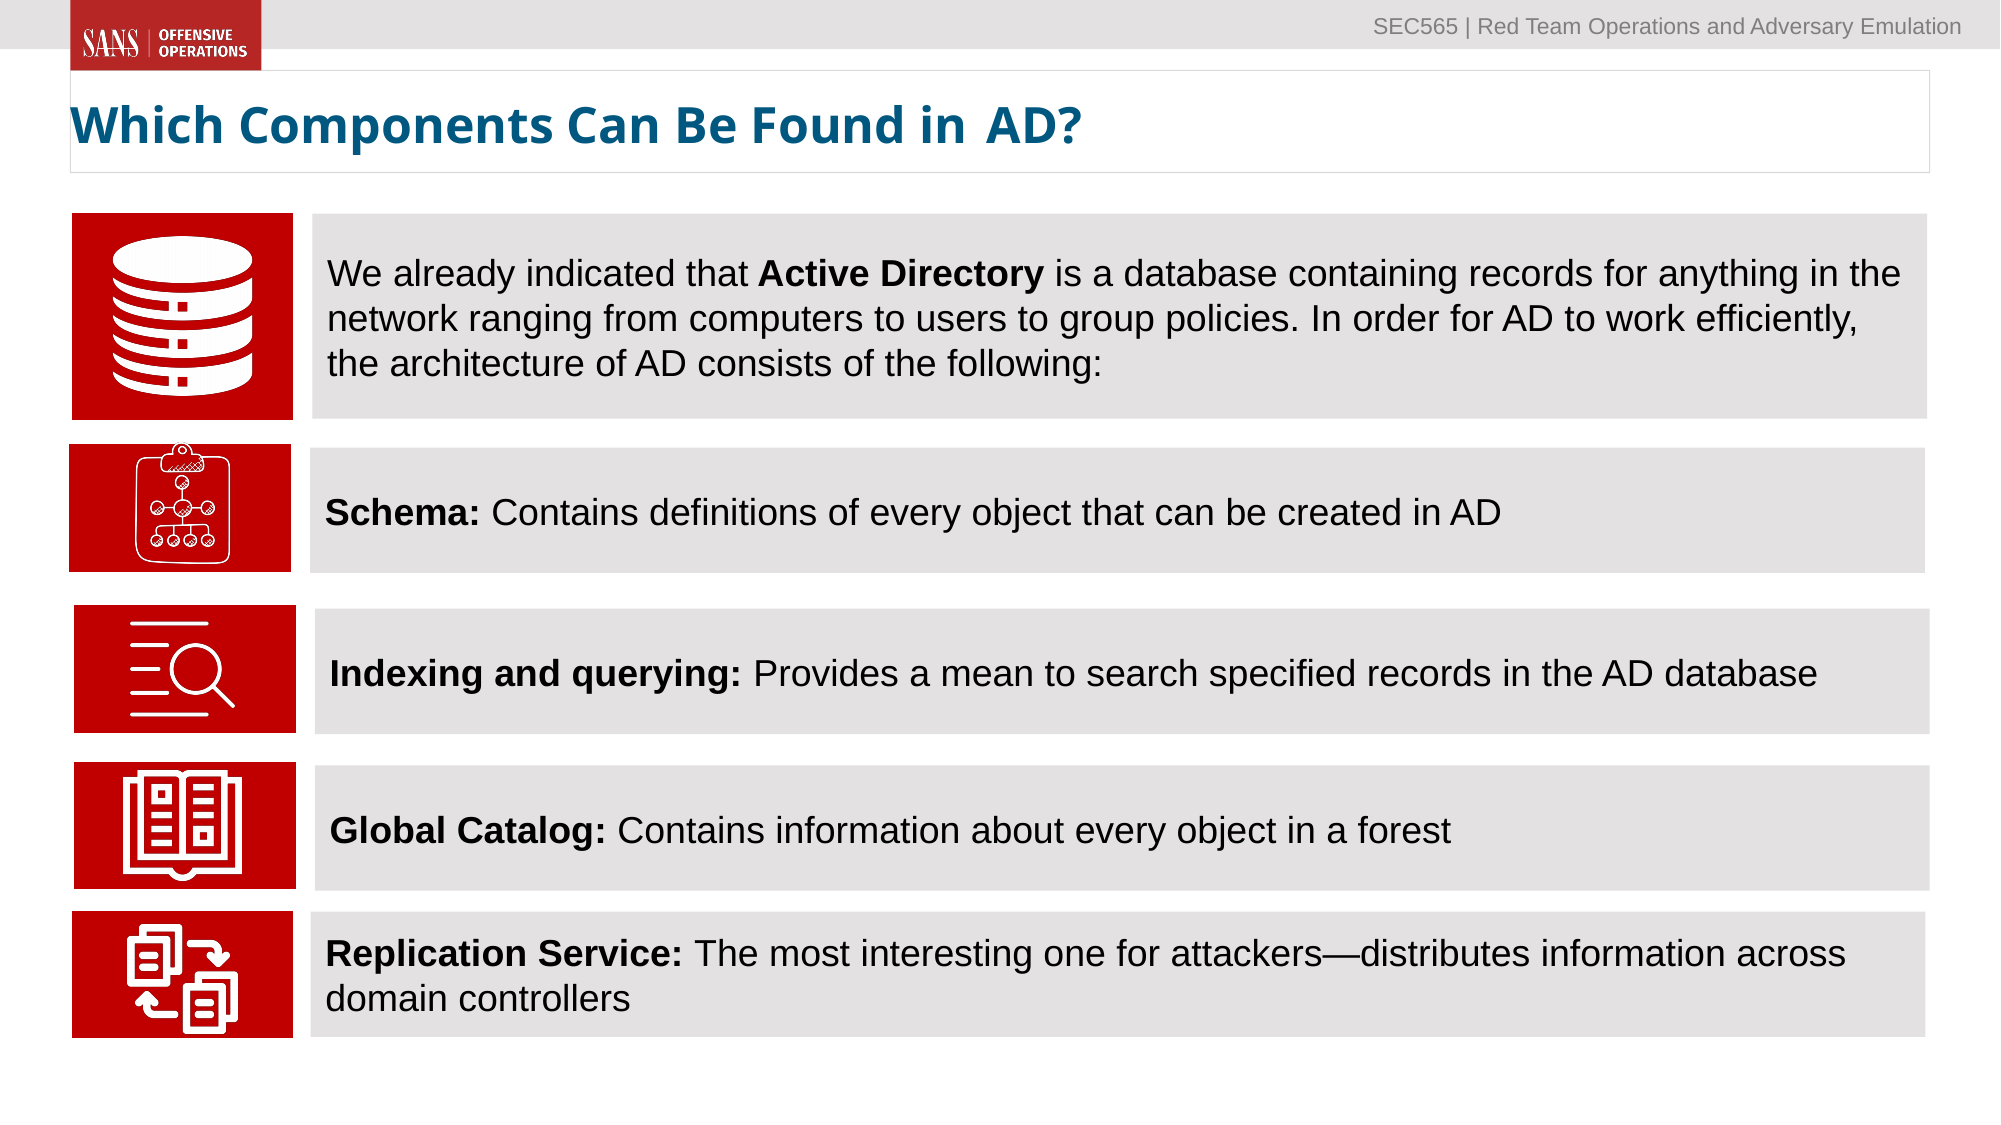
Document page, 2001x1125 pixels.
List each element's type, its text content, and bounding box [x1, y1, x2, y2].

text_box [72, 213, 293, 419]
text_box Replication Service: The most interesting one for attackers—distributes information across domain controllers [310, 911, 1926, 1037]
text_box Schema: Contains definitions of every object that can be created in AD [310, 447, 1925, 573]
text_box [75, 606, 295, 732]
text_box We already indicated that Active Directory is a database containing records for anything in the network ranging from computers to users to group policies. In order for AD to work efficiently, the architecture of AD consists of the following: [312, 213, 1928, 419]
picture [103, 236, 262, 396]
text_box Indexing and querying: Provides a mean to search specified records in the AD database [314, 608, 1930, 735]
text_box [75, 763, 295, 889]
picture [123, 766, 242, 885]
picture [130, 617, 235, 721]
picture [159, 29, 247, 57]
text_box [70, 445, 290, 571]
picture [119, 916, 246, 1042]
text_box Global Catalog: Contains information about every object in a forest [314, 765, 1930, 891]
title Which Components Can Be Found in AD? [70, 70, 1930, 173]
text_box [72, 911, 293, 1038]
picture [119, 440, 246, 566]
picture [83, 29, 139, 57]
